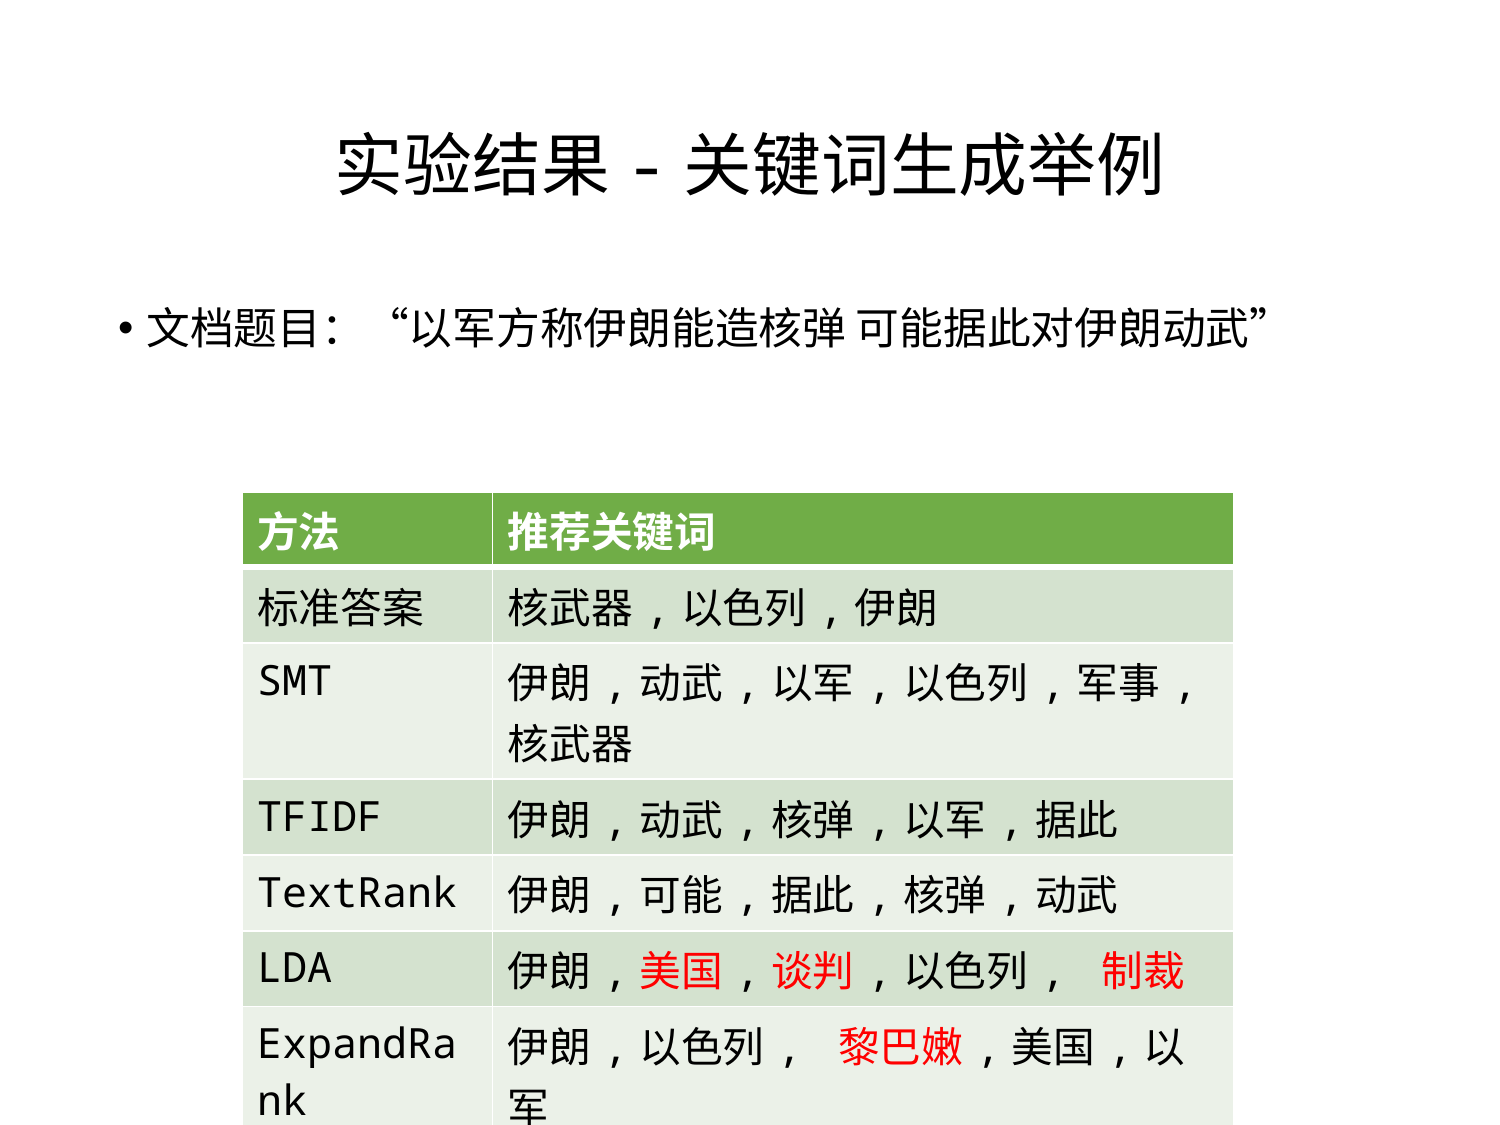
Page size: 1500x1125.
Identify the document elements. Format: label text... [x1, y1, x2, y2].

table_cell SMT [243, 644, 492, 778]
table_cell 伊朗,以色列, 黎巴嫩,美国,以军 [493, 1007, 1233, 1125]
table_cell 核武器,以色列,伊朗 [493, 570, 1233, 642]
table_cell TextRank [243, 856, 492, 930]
table_header 方法 [243, 493, 492, 564]
table_header 推荐关键词 [493, 493, 1233, 564]
table_cell 伊朗,可能,据此,核弹,动武 [493, 856, 1233, 930]
title 实验结果-关键词生成举例 [103, 59, 1397, 278]
table_cell TFIDF [243, 780, 492, 854]
table_cell 伊朗,动武,以军,以色列,军事,核武器 [493, 644, 1233, 778]
table_cell ExpandRank [243, 1007, 492, 1125]
table_cell 标准答案 [243, 570, 492, 642]
table_cell 伊朗,美国,谈判,以色列, 制裁 [493, 932, 1233, 1006]
table_cell 伊朗,动武,核弹,以军,据此 [493, 780, 1233, 854]
table_cell LDA [243, 932, 492, 1006]
list 文档题目：“以军方称伊朗能造核弹 可能据此对伊朗动武” [103, 299, 1397, 1014]
